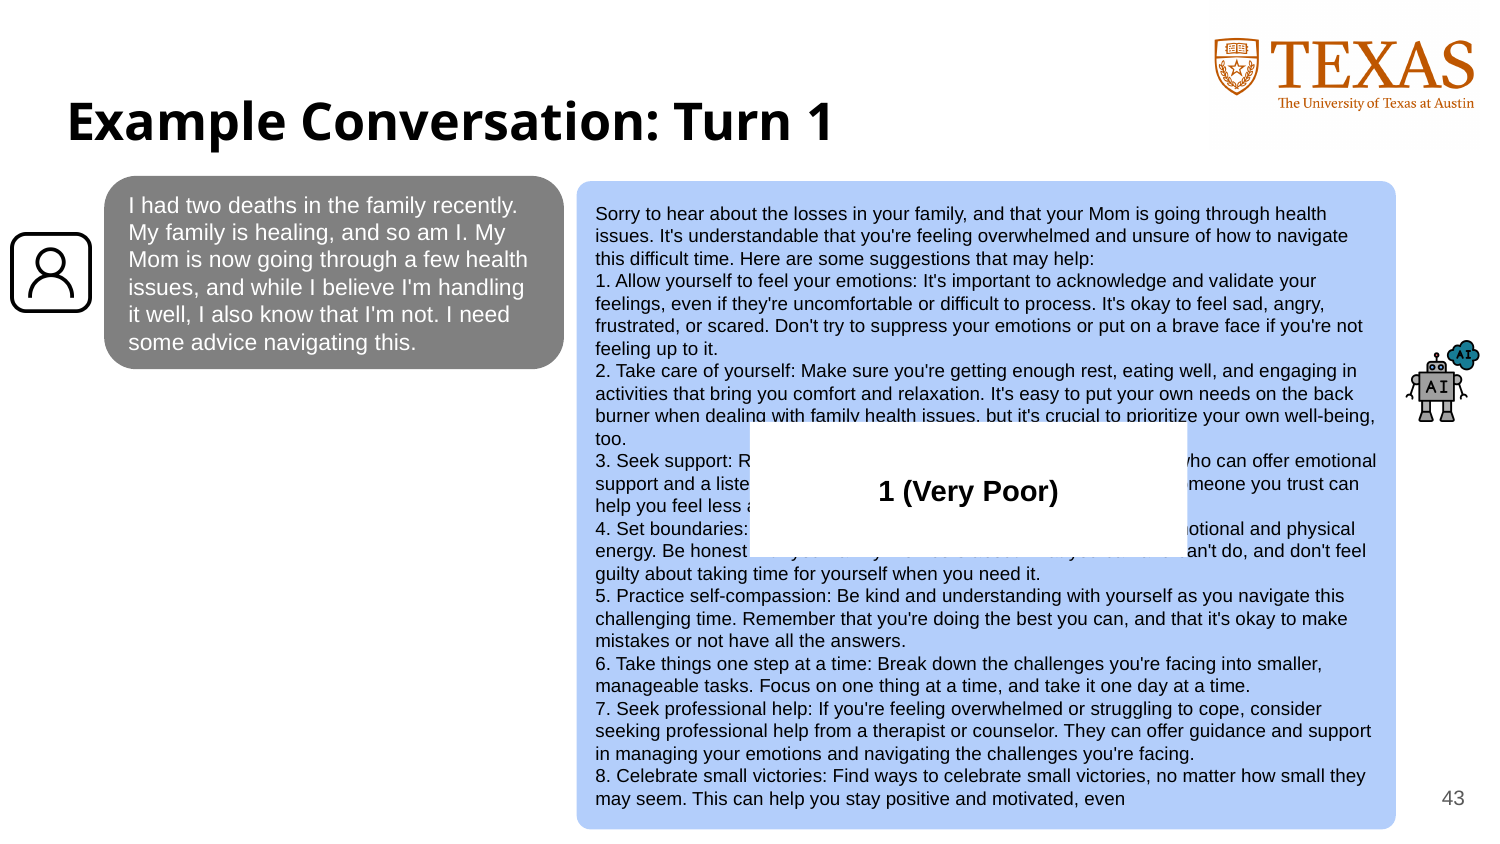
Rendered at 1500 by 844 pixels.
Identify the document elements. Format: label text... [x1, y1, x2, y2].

picture [1209, 0, 1480, 150]
text_box Sorry to hear about the losses in your family, and that your Mom is going through health issues. It's understandable that you're feeling overwhelmed and unsure of how to navigate this difficult time. Here are some suggestions that may help: 1. Allow yourself to feel your emotions: It's important to acknowledge and validate your feelings, even if they're uncomfortable or difficult to process. It's okay to feel sad, angry, frustrated, or scared. Don't try to suppress your emotions or put on a brave face if you're not feeling up to it. 2. Take care of yourself: Make sure you're getting enough rest, eating well, and engaging in activities that bring you comfort and relaxation. It's easy to put your own needs on the back burner when dealing with family health issues, but it's crucial to prioritize your own well-being, too. 3. Seek support: Reach out to friends, family members, or a therapist who can offer emotional support and a listening ear. Sharing your concerns and feelings with someone you trust can help you feel less alone and more supported. 4. Set boundaries: It's important to set boundaries around your own emotional and physical energy. Be honest with your family members about what you can and can't do, and don't feel guilty about taking time for yourself when you need it. 5. Practice self-compassion: Be kind and understanding with yourself as you navigate this challenging time. Remember that you're doing the best you can, and that it's okay to make mistakes or not have all the answers. 6. Take things one step at a time: Break down the challenges you're facing into smaller, manageable tasks. Focus on one thing at a time, and take it one day at a time. 7. Seek professional help: If you're feeling overwhelmed or struggling to cope, consider seeking professional help from a therapist or counselor. They can offer guidance and support in managing your emotions and navigating the challenges you're facing. 8. Celebrate small victories: Find ways to celebrate small victories, no matter how small they may seem. This can help you stay positive and motivated, even [574, 179, 1398, 832]
text_box I had two deaths in the family recently. My family is healing, and so am I. My Mom is now going through a few health issues, and while I believe I'm handling it well, I also know that I'm not. I need some advice navigating this. [102, 173, 567, 372]
slide_number 43 [1391, 764, 1480, 830]
text_box 1 (Very Poor) [748, 420, 1189, 559]
picture [10, 231, 92, 314]
title Example Conversation: Turn 1 [51, 72, 1449, 167]
picture [1401, 339, 1484, 423]
